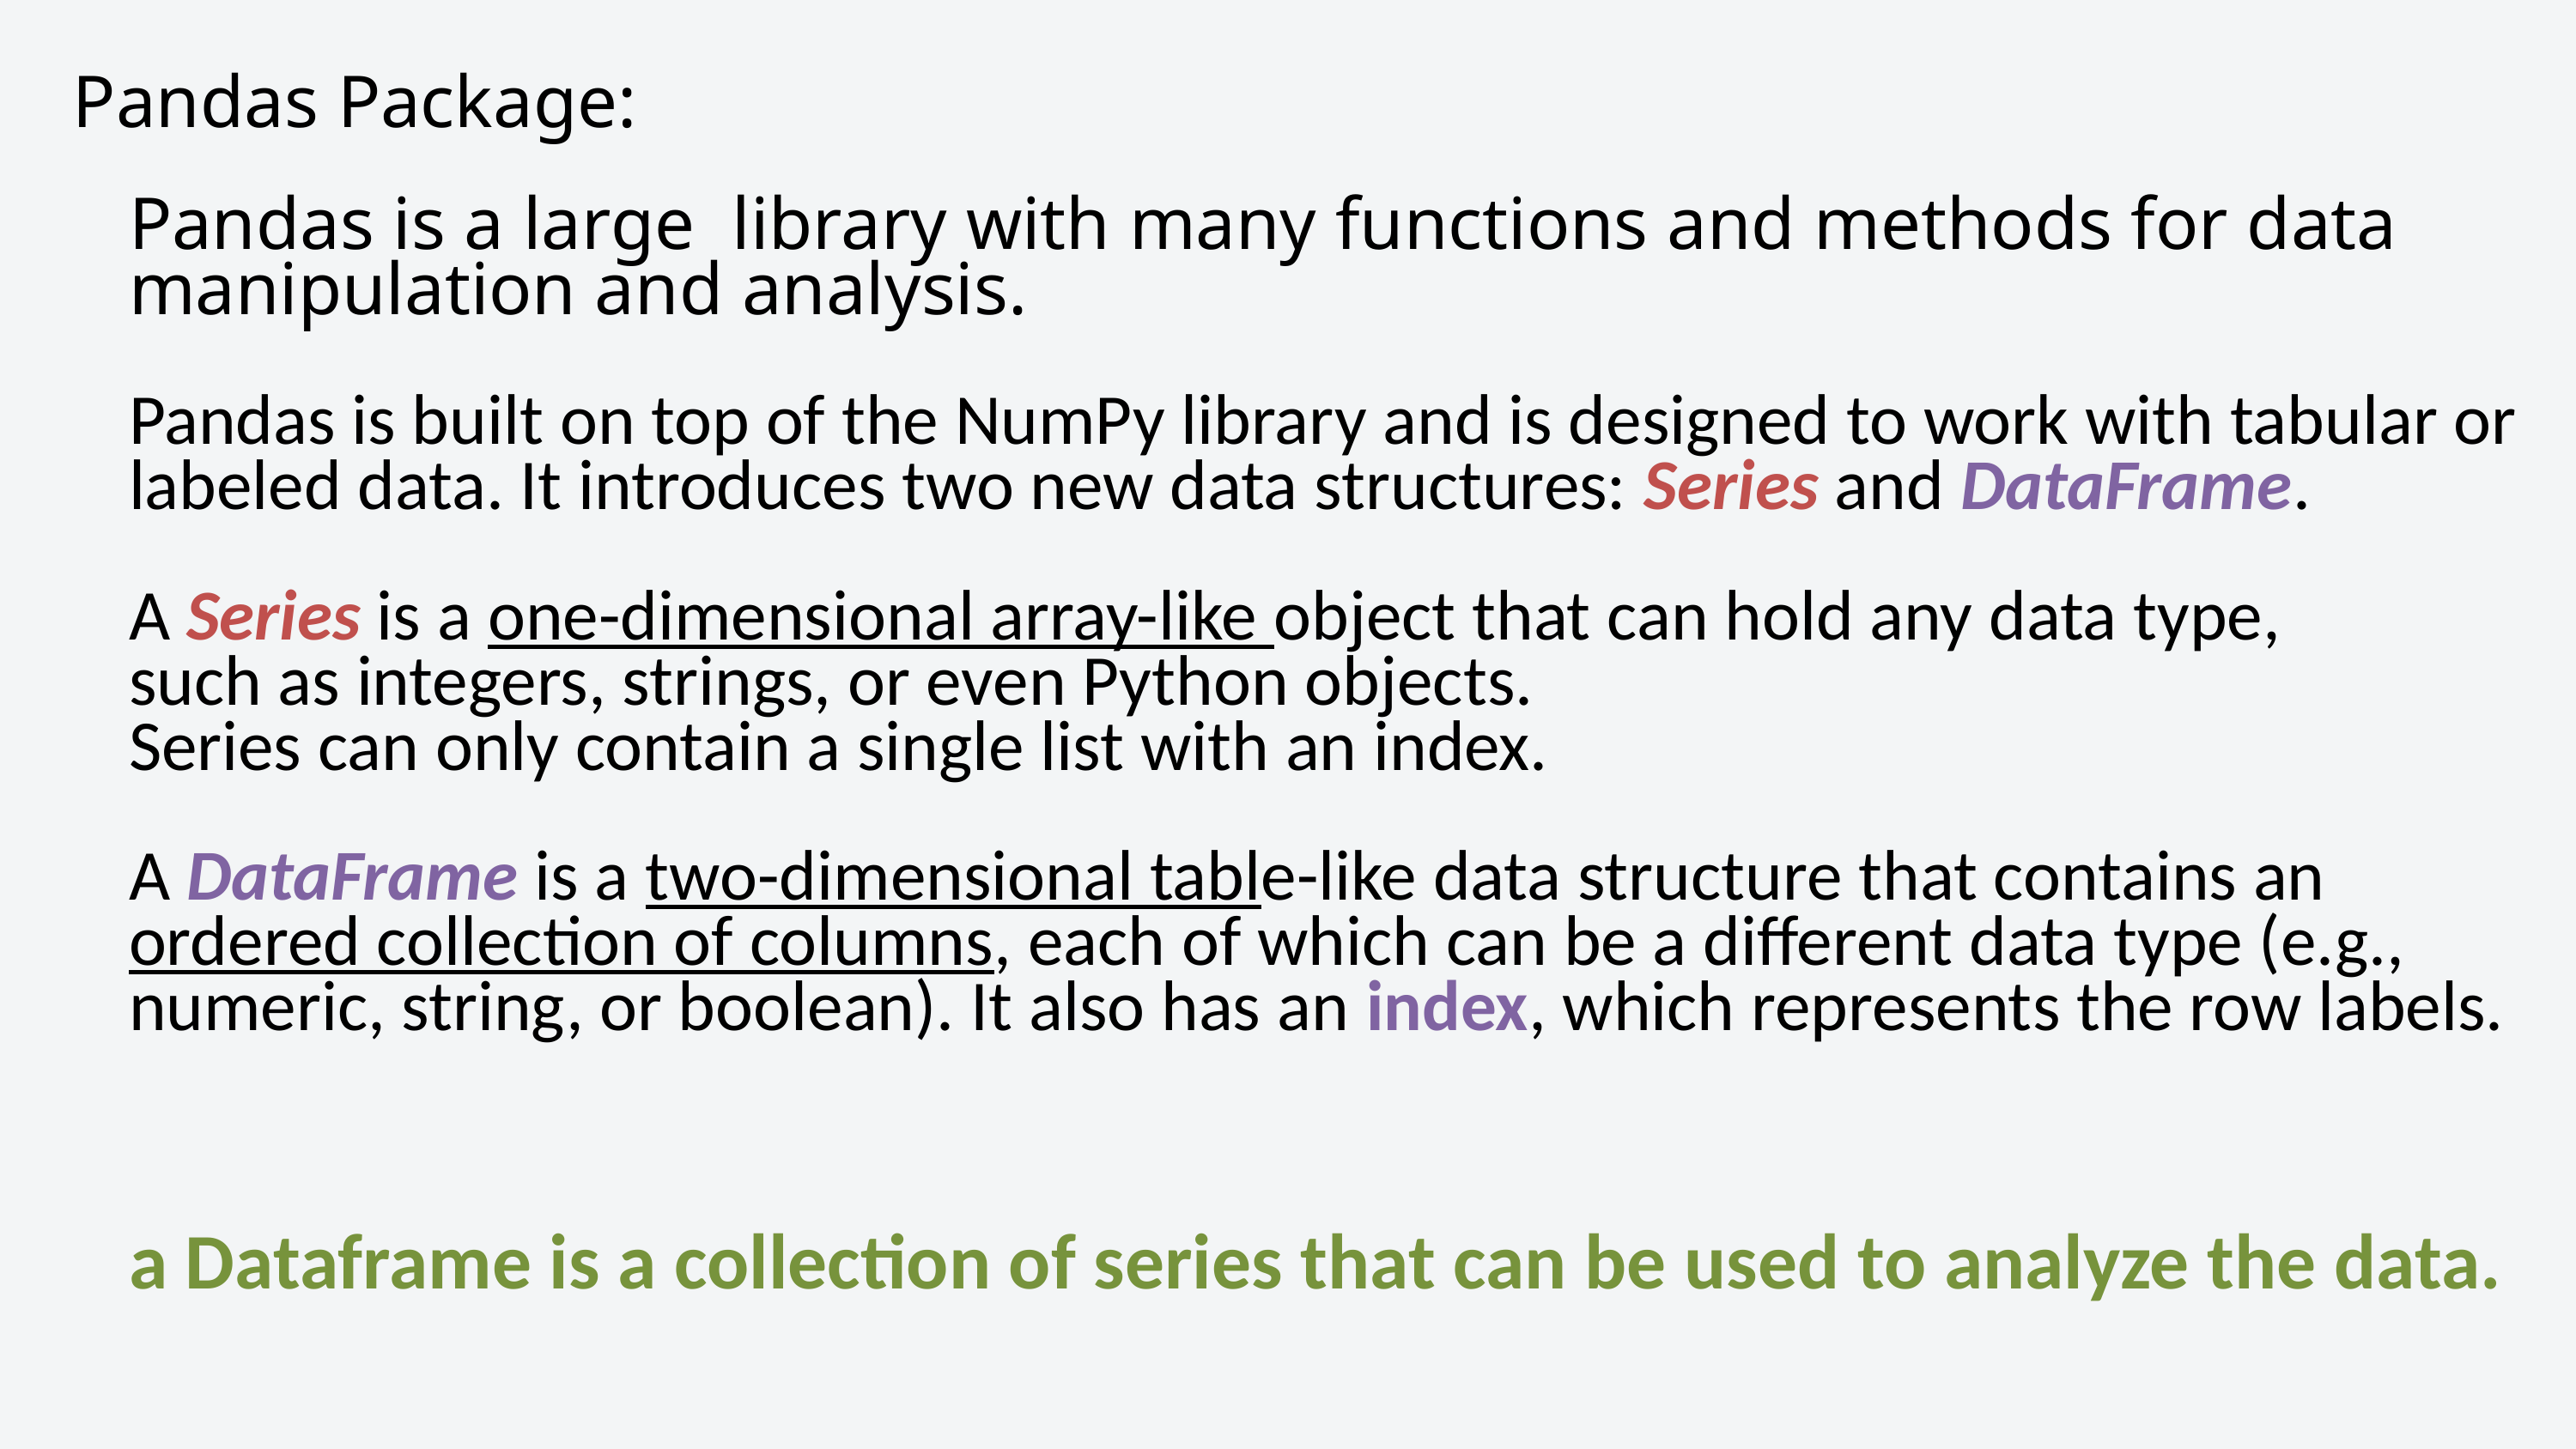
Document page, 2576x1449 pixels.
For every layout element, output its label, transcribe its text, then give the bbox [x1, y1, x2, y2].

text_box Pandas Package: [5, 58, 705, 142]
text_box Pandas is a large library with many functions and methods for data manipulation and analysis. Pandas is built on top of the NumPy library and is designed to work with tabular or labeled data. It introduces two new data structures: Series and DataFrame. A Series is a one-dimensional array-like object that can hold any data type, such as integers, strings, or even Python objects. Series can only contain a single list with an index. A DataFrame is a two-dimensional table-like data structure that contains an ordered collection of columns, each of which can be a different data type (e.g., numeric, string, or boolean). It also has an index, which represents the row labels. a Dataframe is a collection of series that can be used to analyze the data. [129, 198, 2576, 1449]
